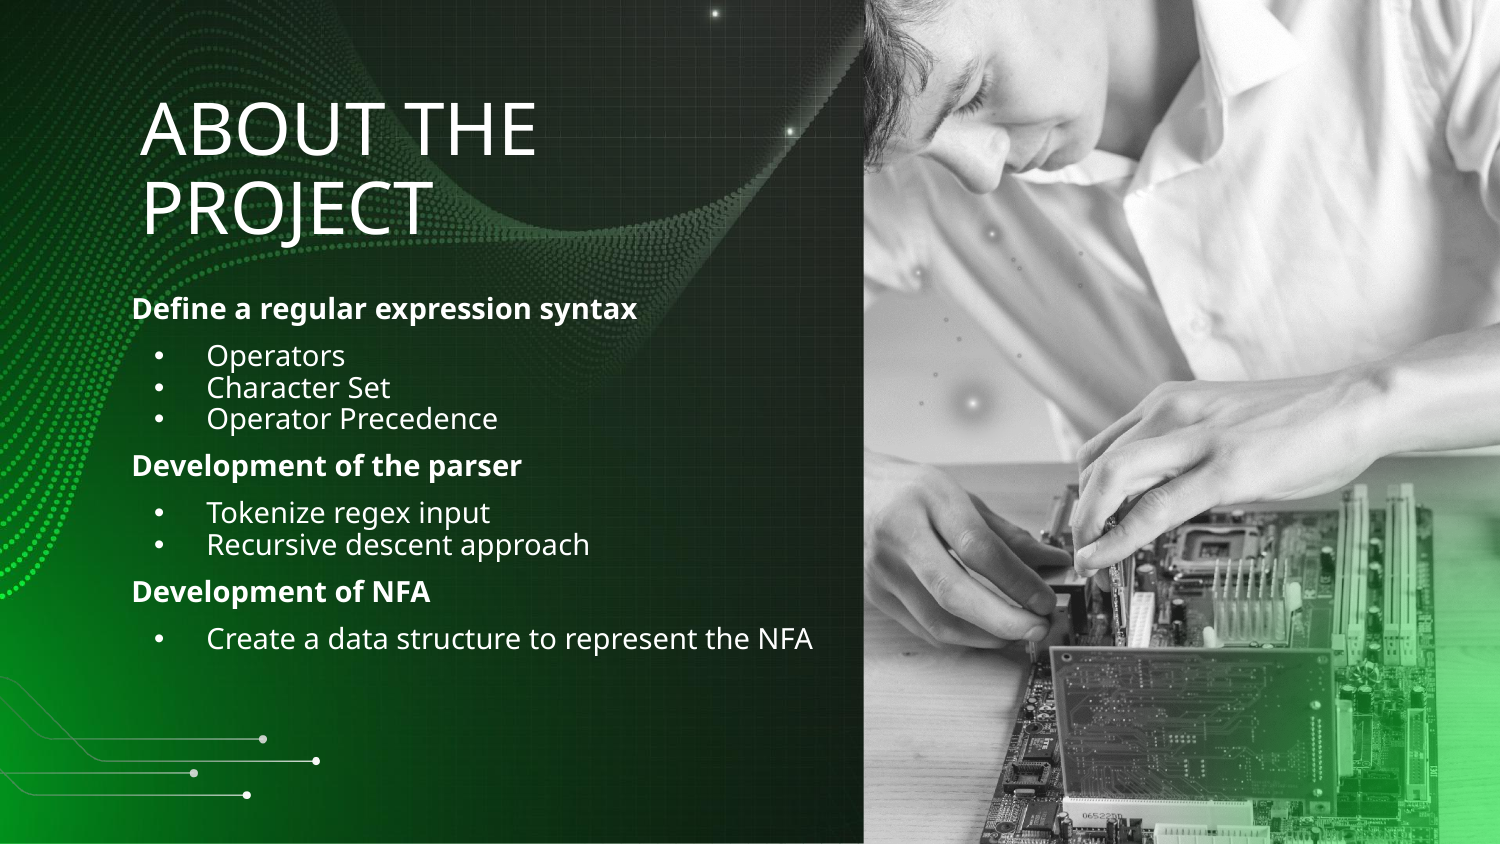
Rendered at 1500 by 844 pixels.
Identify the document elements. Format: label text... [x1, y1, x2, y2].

title ABOUT THE PROJECT [125, 62, 763, 280]
picture [0, 0, 1500, 844]
list Define a regular expression syntax Operators Character Set Operator Precedence Development of the parser Tokenize regex input Recursive descent approach Development of NFA Create a data structure to represent the NFA [116, 279, 832, 781]
